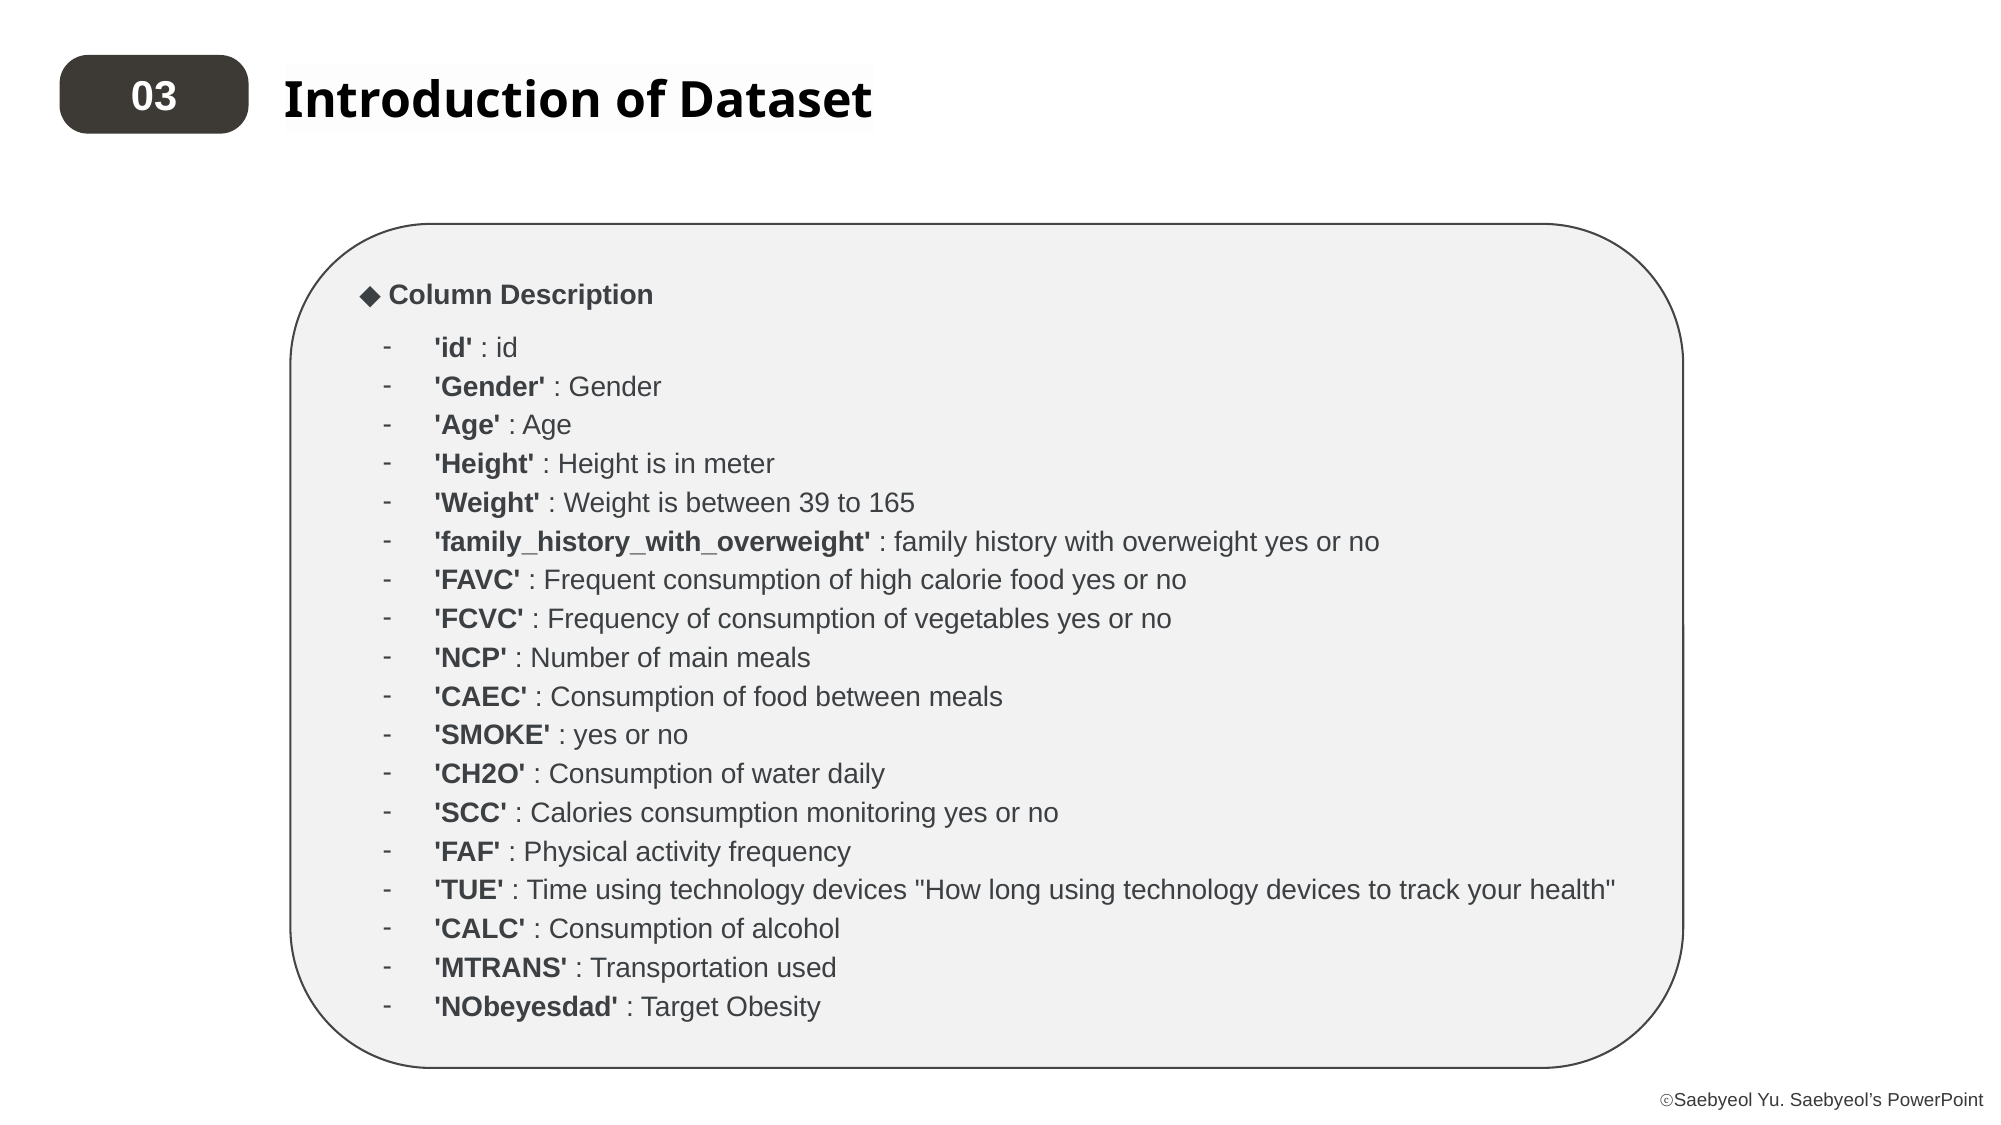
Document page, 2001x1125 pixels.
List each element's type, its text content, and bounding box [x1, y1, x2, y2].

text_box Introduction of Dataset [269, 60, 1172, 136]
text_box 03 [92, 61, 216, 127]
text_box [290, 223, 1684, 1069]
text_box [59, 54, 249, 134]
